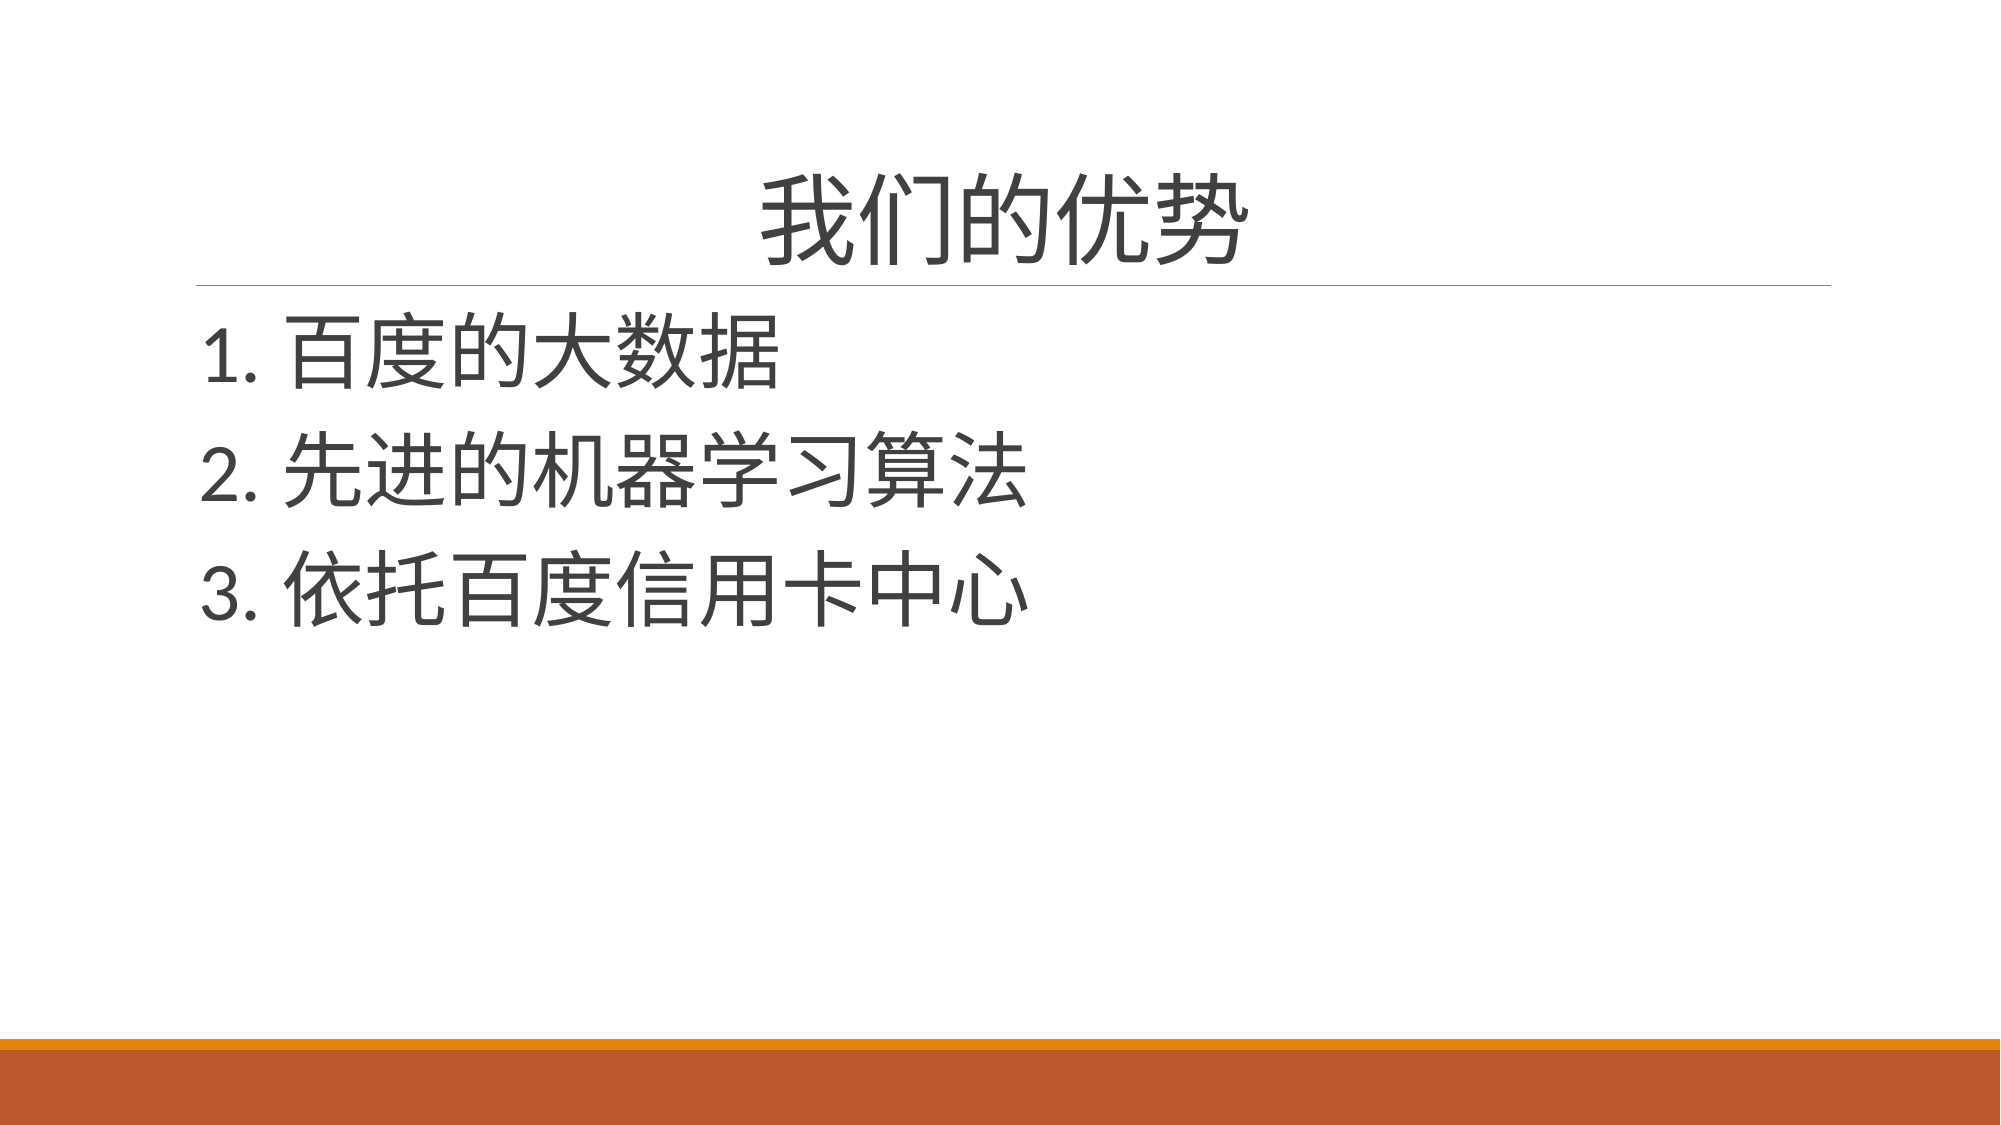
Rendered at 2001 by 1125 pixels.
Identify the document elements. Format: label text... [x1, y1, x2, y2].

list 1.百度的大数据 2.先进的机器学习算法 3.依托百度信用卡中心 [180, 302, 1830, 963]
title 我们的优势 [180, 47, 1830, 285]
